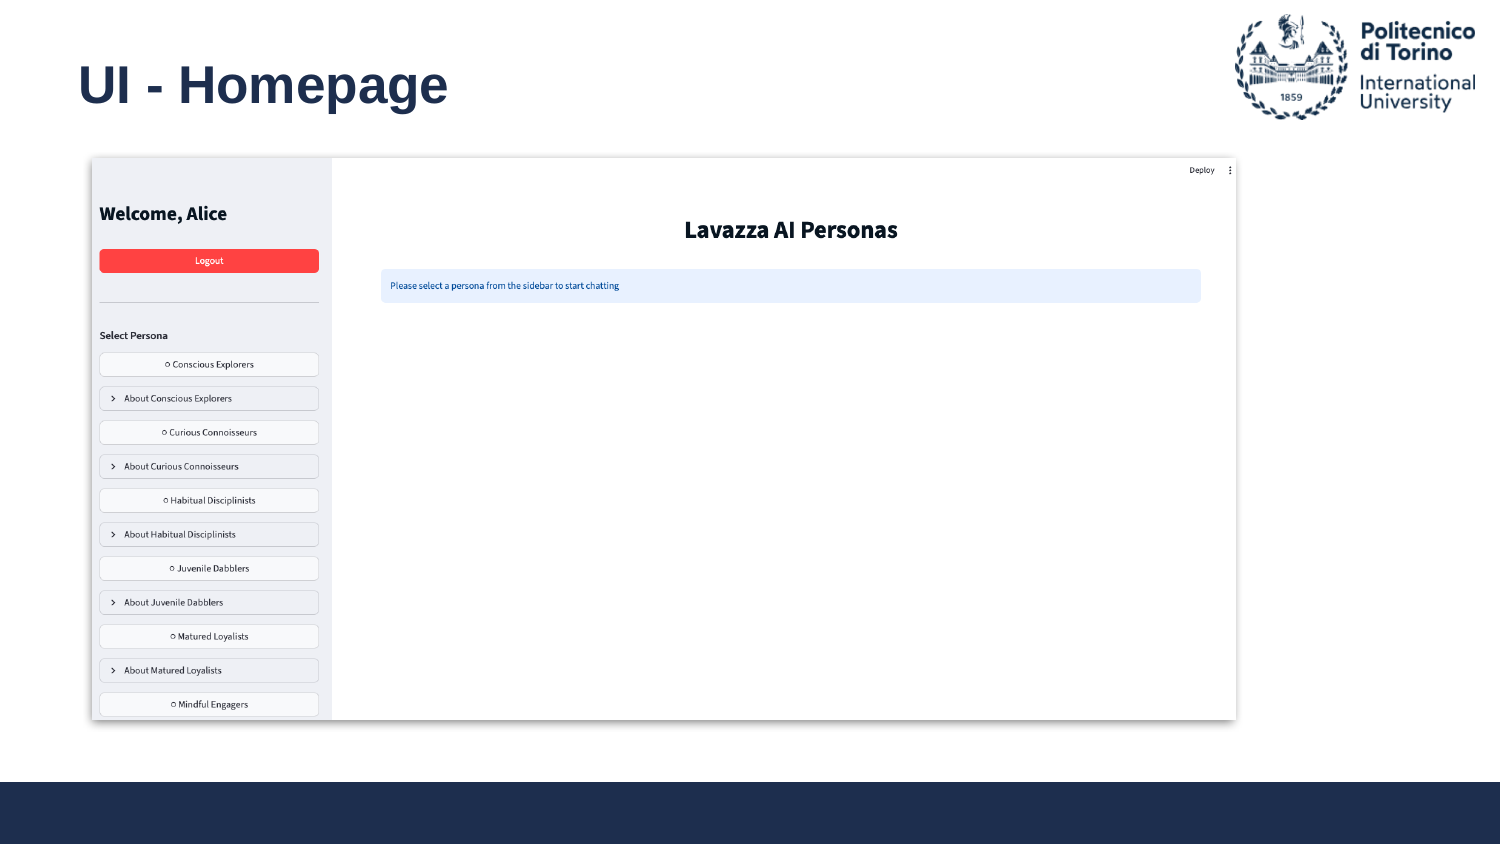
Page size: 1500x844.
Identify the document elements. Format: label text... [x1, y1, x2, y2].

text_box [0, 782, 1500, 844]
picture [1235, 13, 1475, 120]
picture [92, 158, 1236, 720]
title UI - Homepage [48, 35, 1053, 130]
